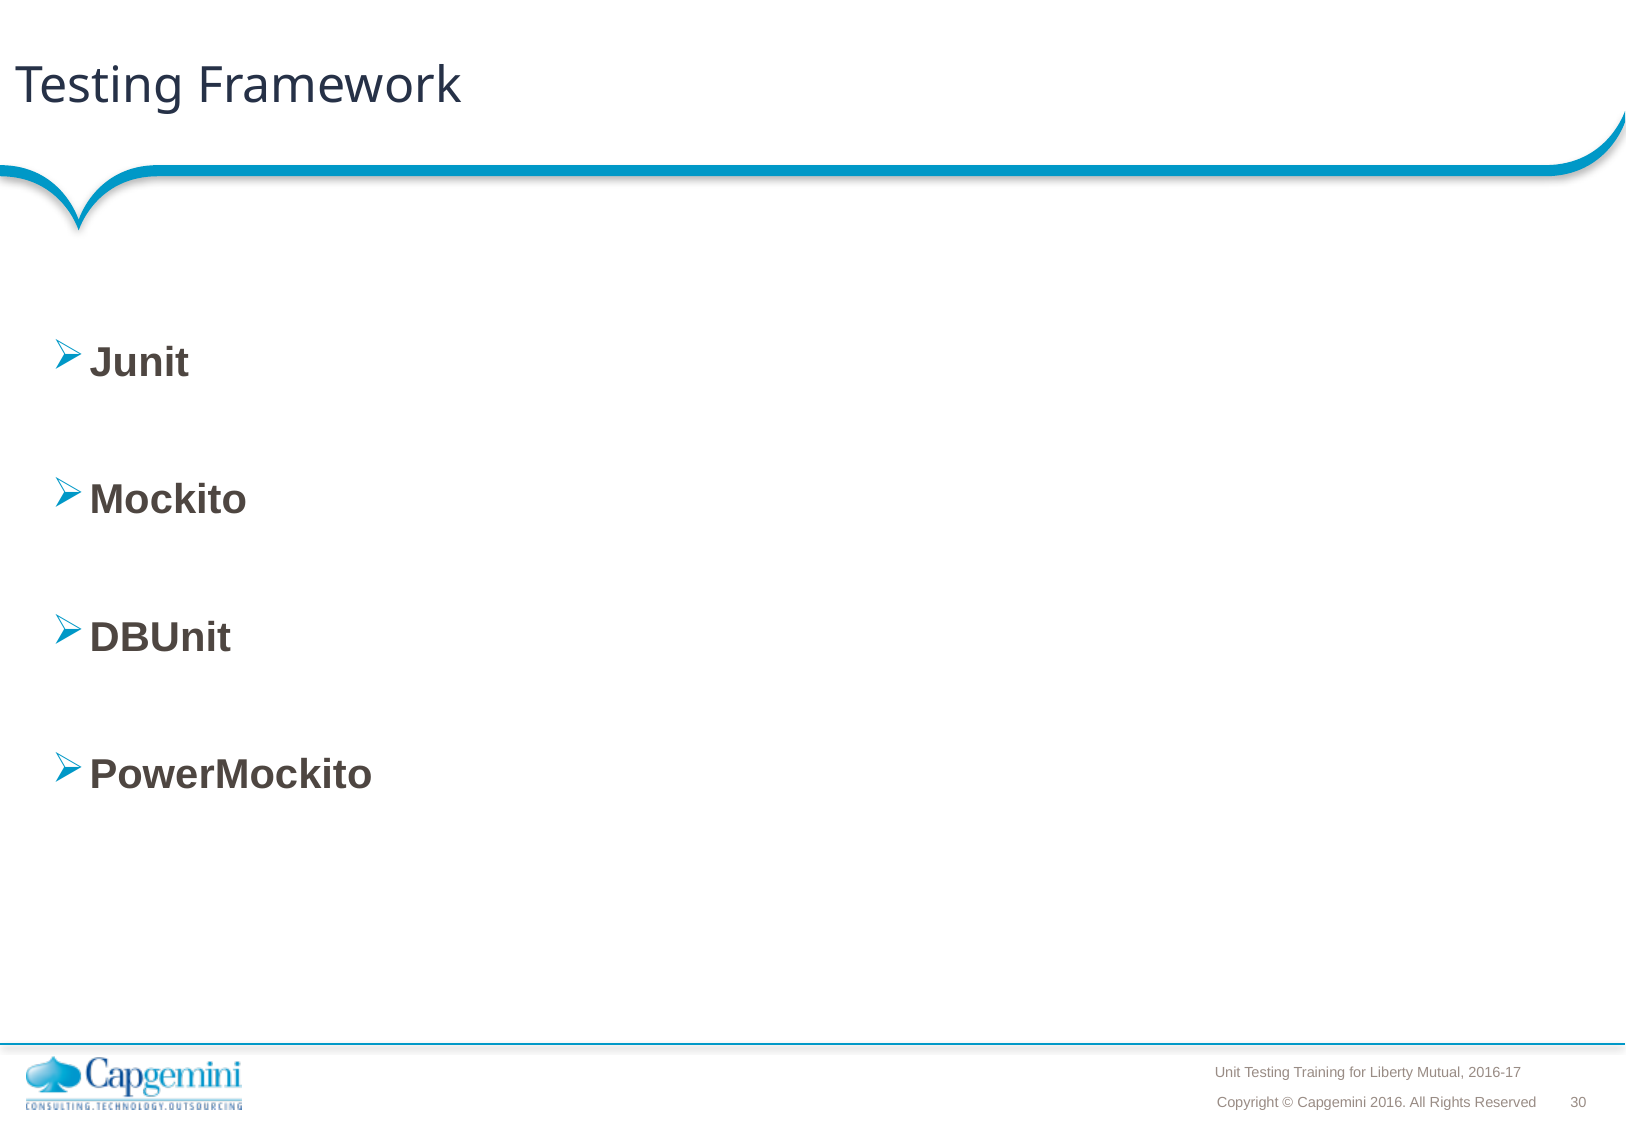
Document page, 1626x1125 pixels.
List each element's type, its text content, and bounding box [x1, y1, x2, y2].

title Testing Framework [0, 0, 1625, 165]
list Junit Mockito DBUnit PowerMockito [52, 247, 1573, 1000]
picture [26, 1056, 242, 1110]
